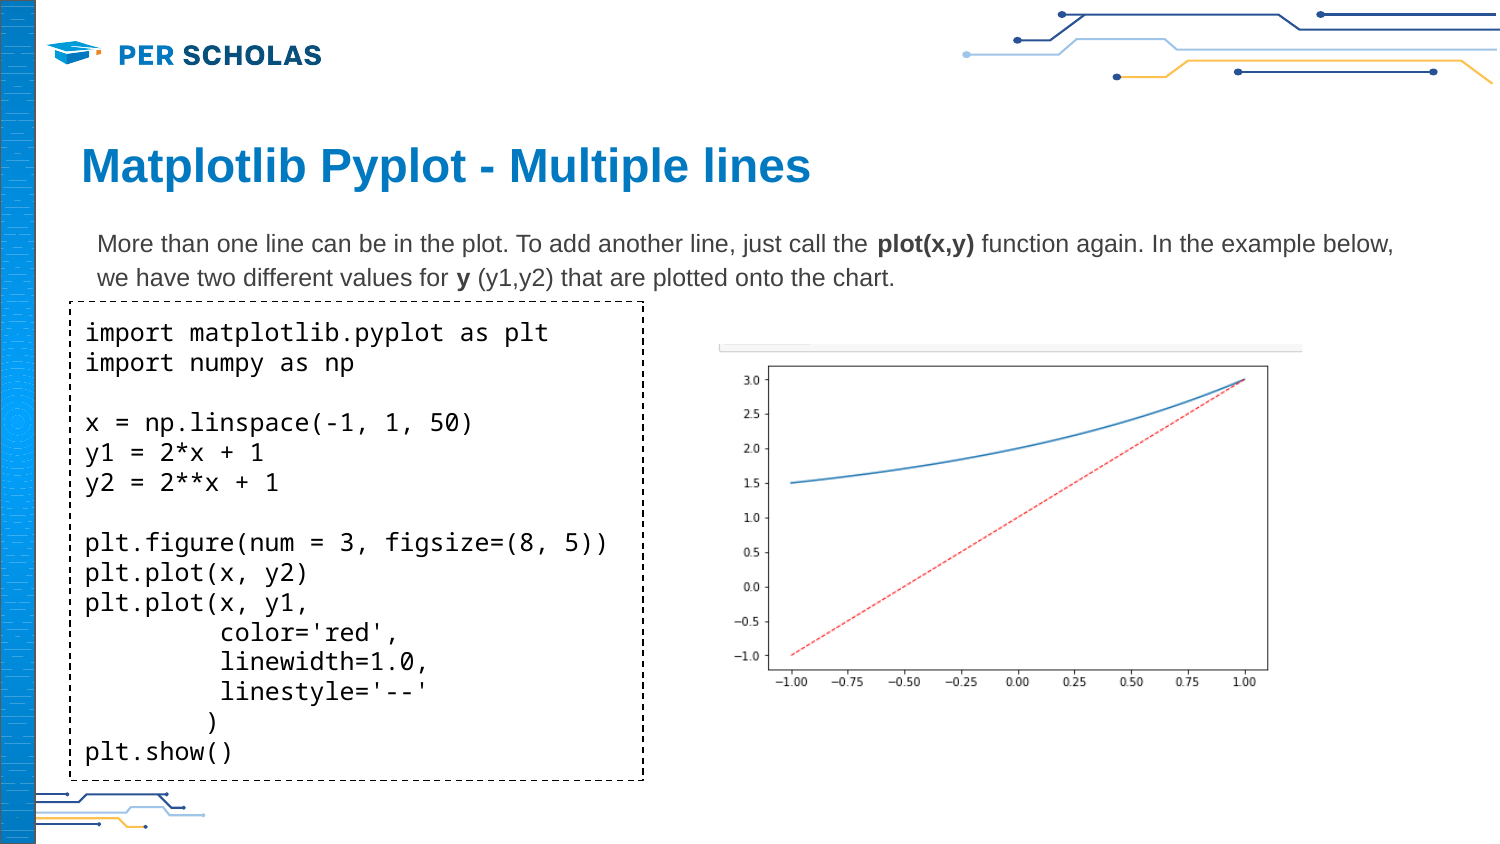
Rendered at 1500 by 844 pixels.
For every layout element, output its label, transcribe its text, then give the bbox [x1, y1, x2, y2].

list More than one line can be in the plot. To add another line, just call the plot(x,y) function again. In the example below, we have two different values for y (y1,y2) that are plotted onto the chart. [85, 211, 1429, 332]
picture [36, 17, 339, 83]
picture [710, 344, 1303, 703]
title Matplotlib Pyplot - Multiple lines [69, 119, 1402, 207]
text_box import matplotlib.pyplot as plt import numpy as np x = np.linspace(-1, 1, 50) y1 = 2*x + 1 y2 = 2**x + 1 plt.figure(num = 3, figsize=(8, 5)) plt.plot(x, y2) plt.plot(x, y1, color='red', linewidth=1.0, linestyle='--' ) plt.show() [69, 301, 644, 781]
